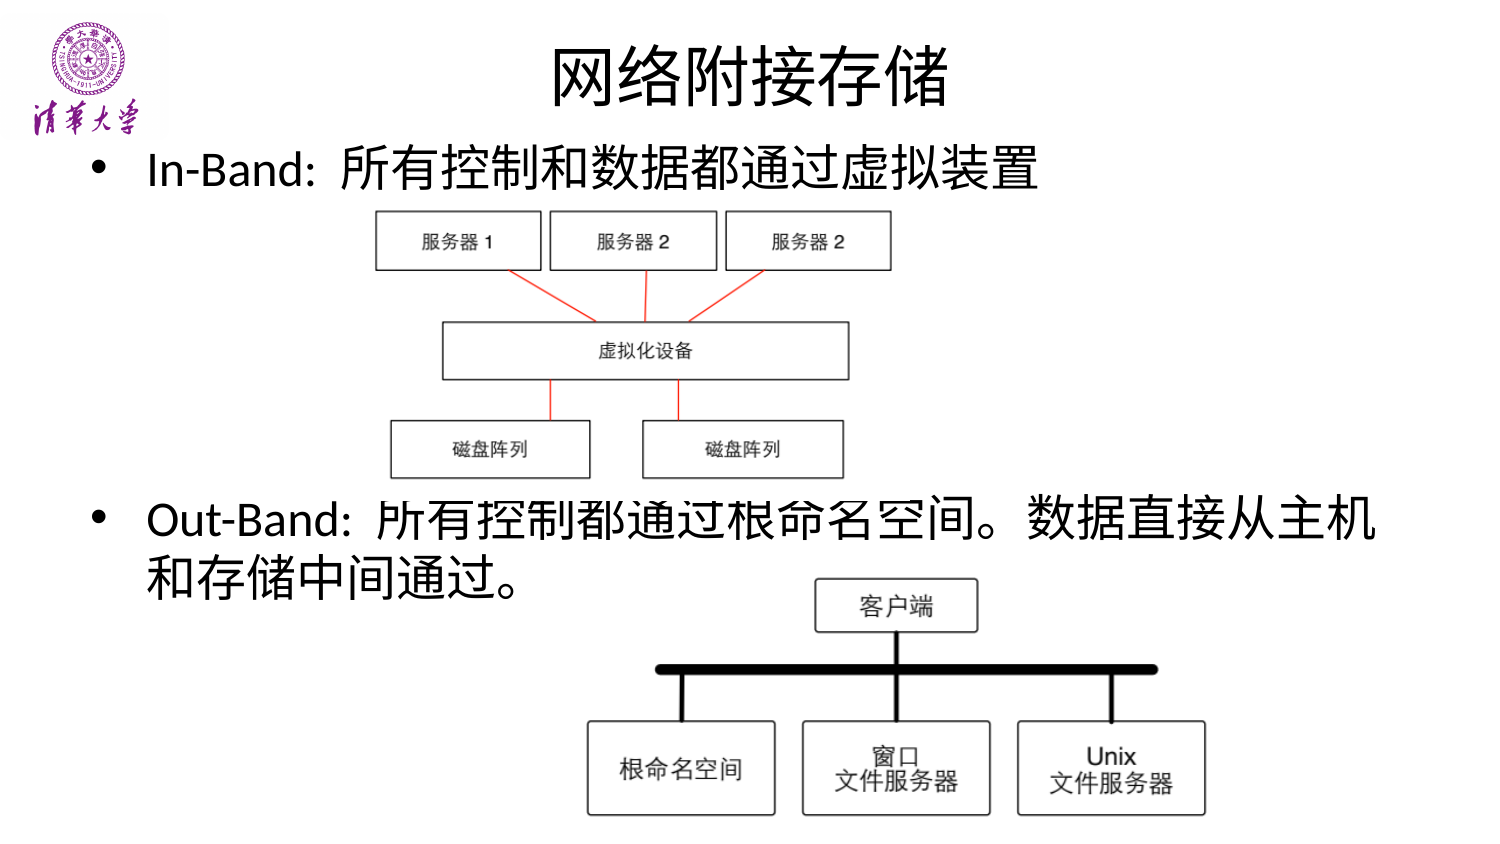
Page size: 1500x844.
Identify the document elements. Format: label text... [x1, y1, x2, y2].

picture [354, 193, 911, 501]
list In-Band: 所有控制和数据都通过虚拟装置 Out-Band: 所有控制都通过根命名空间。数据直接从主机和存储中间通过。 [75, 128, 1425, 686]
title 网络附接存储 [75, 4, 1425, 128]
picture [570, 560, 1221, 831]
picture [0, 13, 75, 140]
